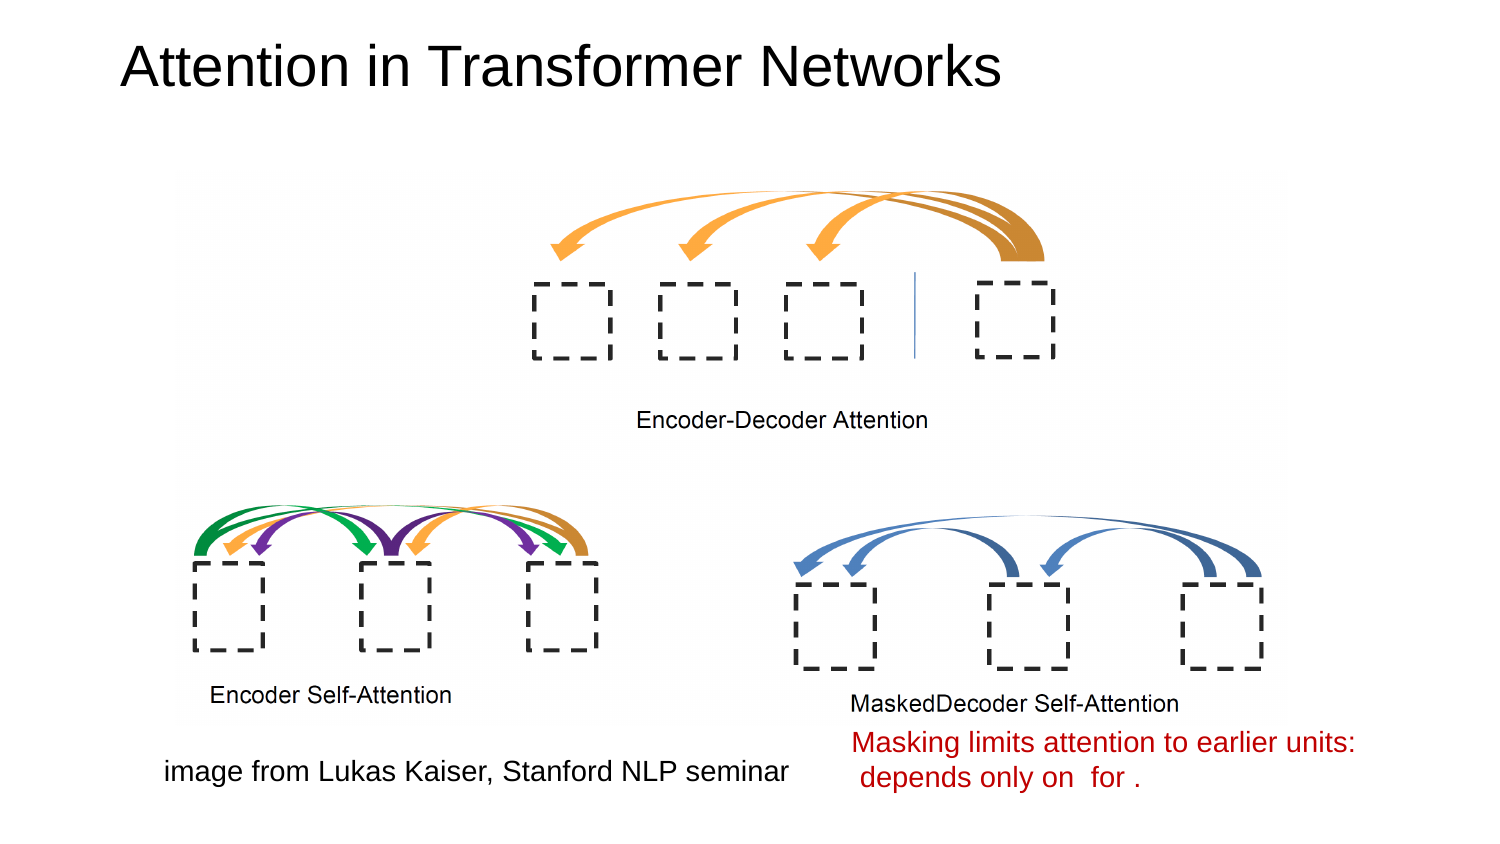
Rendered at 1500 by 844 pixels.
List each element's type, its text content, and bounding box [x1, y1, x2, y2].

text_box Attention in Transformer Networks [109, 17, 1328, 156]
picture [175, 170, 1289, 726]
text_box image from Lukas Kaiser, Stanford NLP seminar [149, 744, 806, 795]
